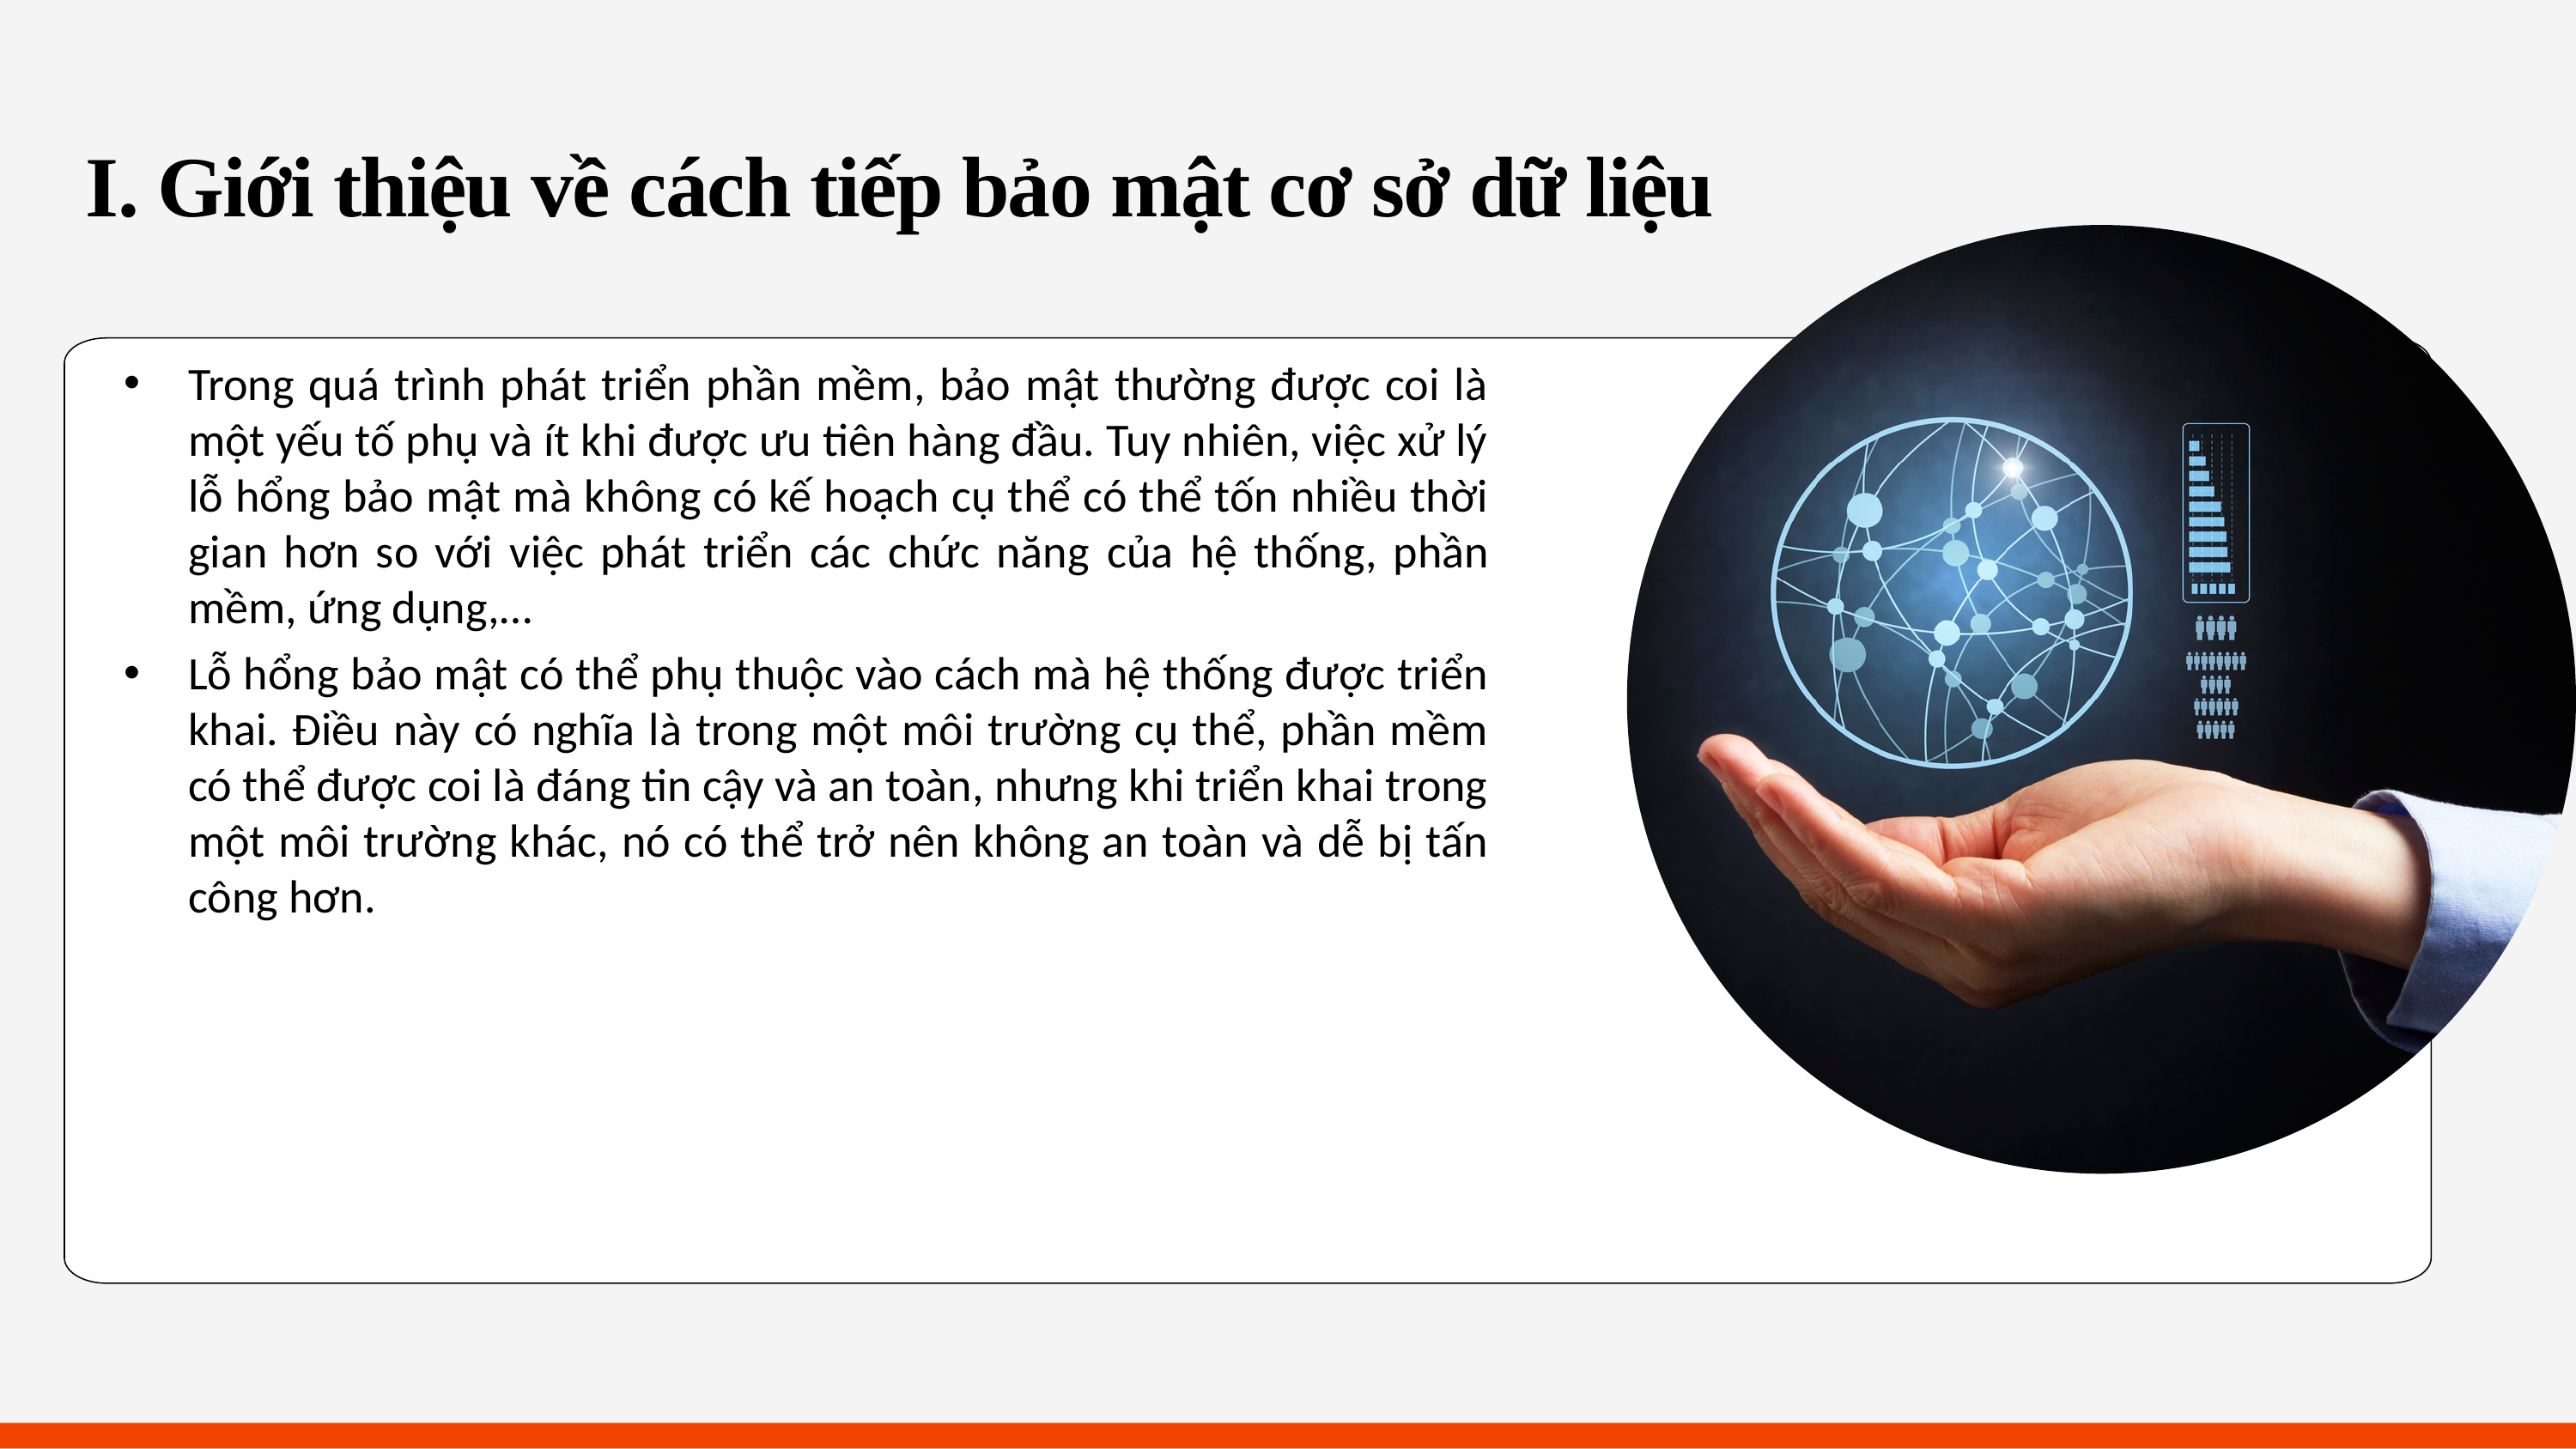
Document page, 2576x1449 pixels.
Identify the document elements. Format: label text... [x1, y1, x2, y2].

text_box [1626, 224, 2576, 1174]
text_box [0, 1422, 2576, 1449]
text_box I. Giới thiệu về cách tiếp bảo mật cơ sở dữ liệu [85, 113, 2275, 234]
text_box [64, 337, 2432, 1284]
